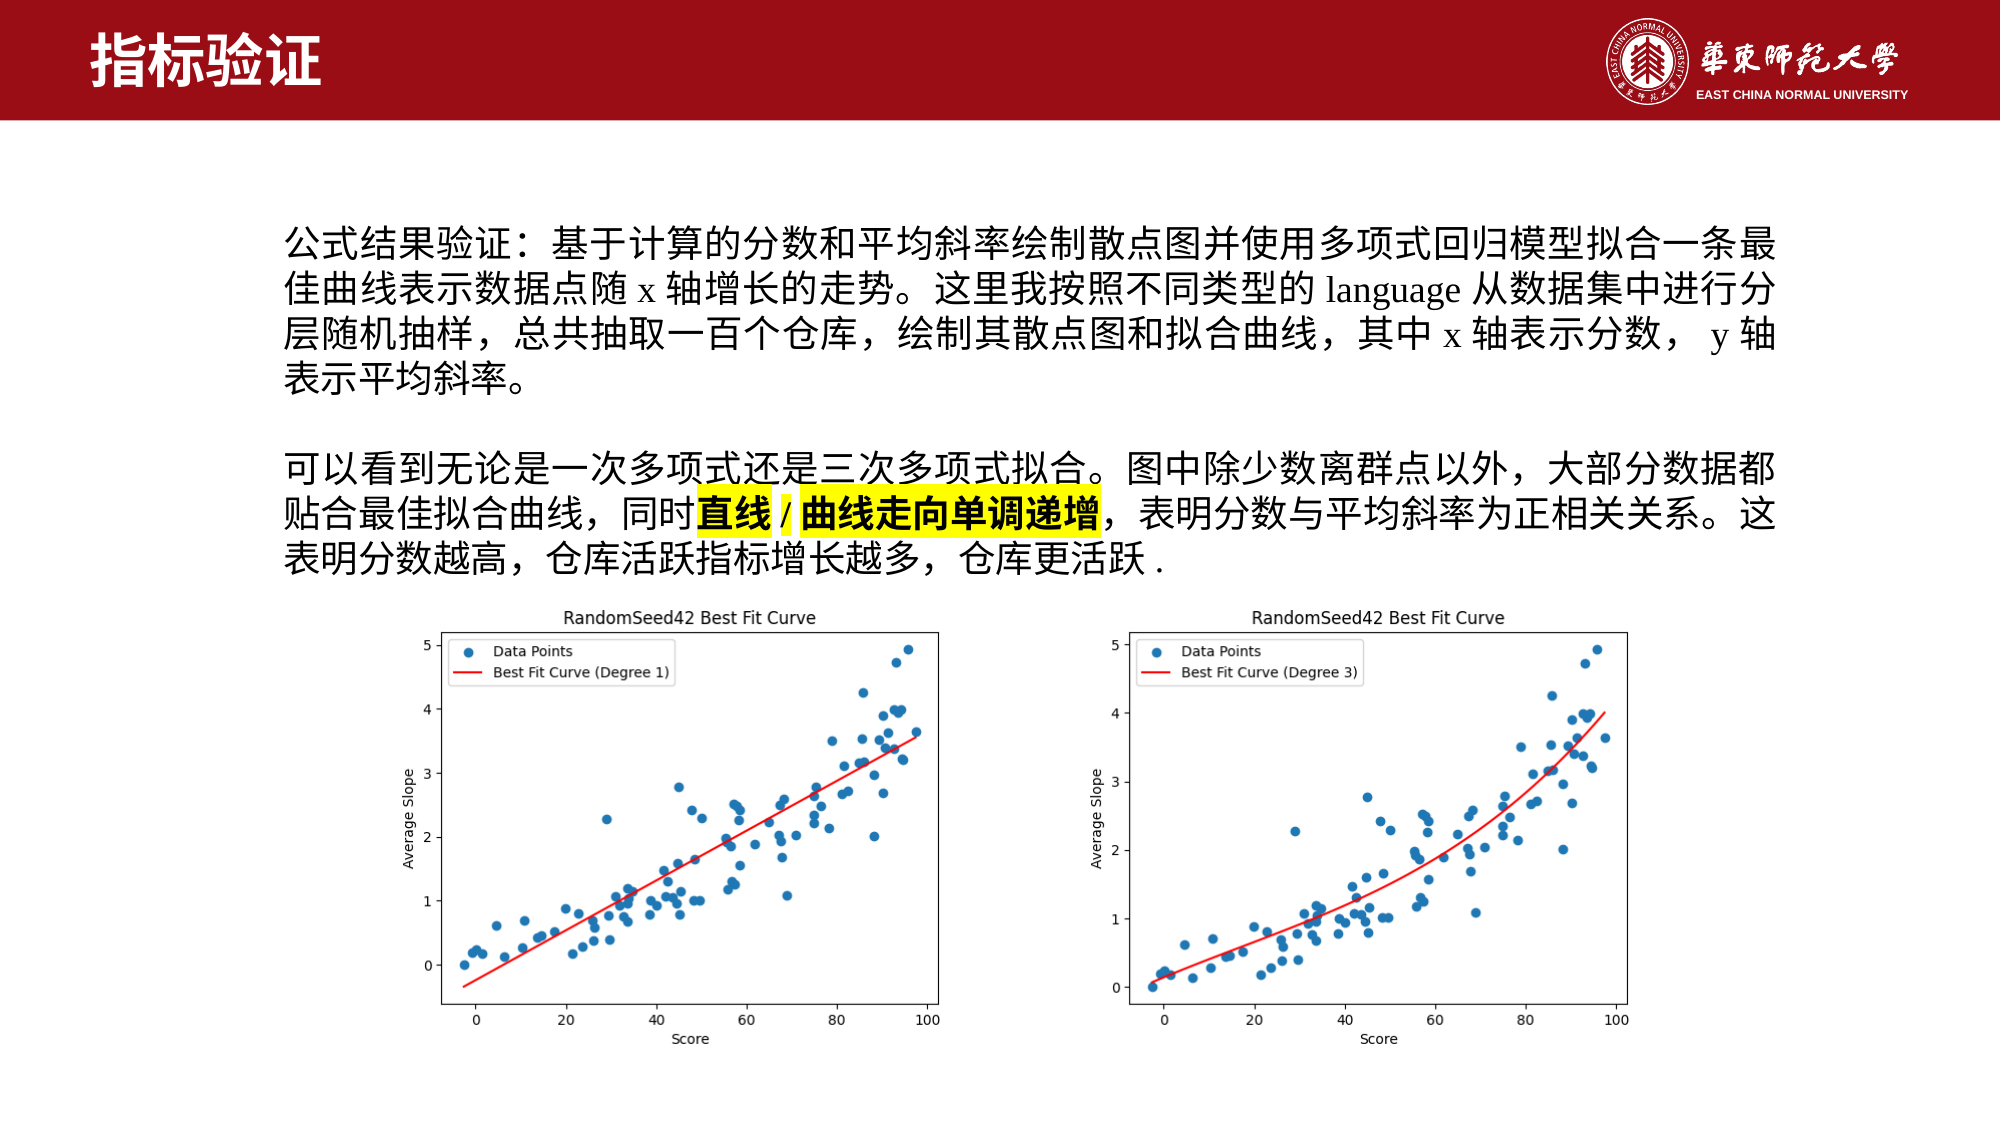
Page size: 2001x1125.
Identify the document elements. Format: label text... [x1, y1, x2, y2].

picture [1081, 600, 1639, 1057]
picture [392, 600, 950, 1057]
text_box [0, 0, 2000, 121]
text_box 公式结果验证：基于计算的分数和平均斜率绘制散点图并使用多项式回归模型拟合一条最佳曲线表示数据点随x轴增长的走势。这里我按照不同类型的language从数据集中进行分层随机抽样，总共抽取一百个仓库，绘制其散点图和拟合曲线，其中x轴表示分数，y轴表示平均斜率。 可以看到无论是一次多项式还是三次多项式拟合。图中除少数离群点以外，大部分数据都贴合最佳拟合曲线，同时直线/曲线走向单调递增，表明分数与平均斜率为正相关关系。这表明分数越高，仓库活跃指标增长越多，仓库更活跃. [268, 212, 1792, 588]
